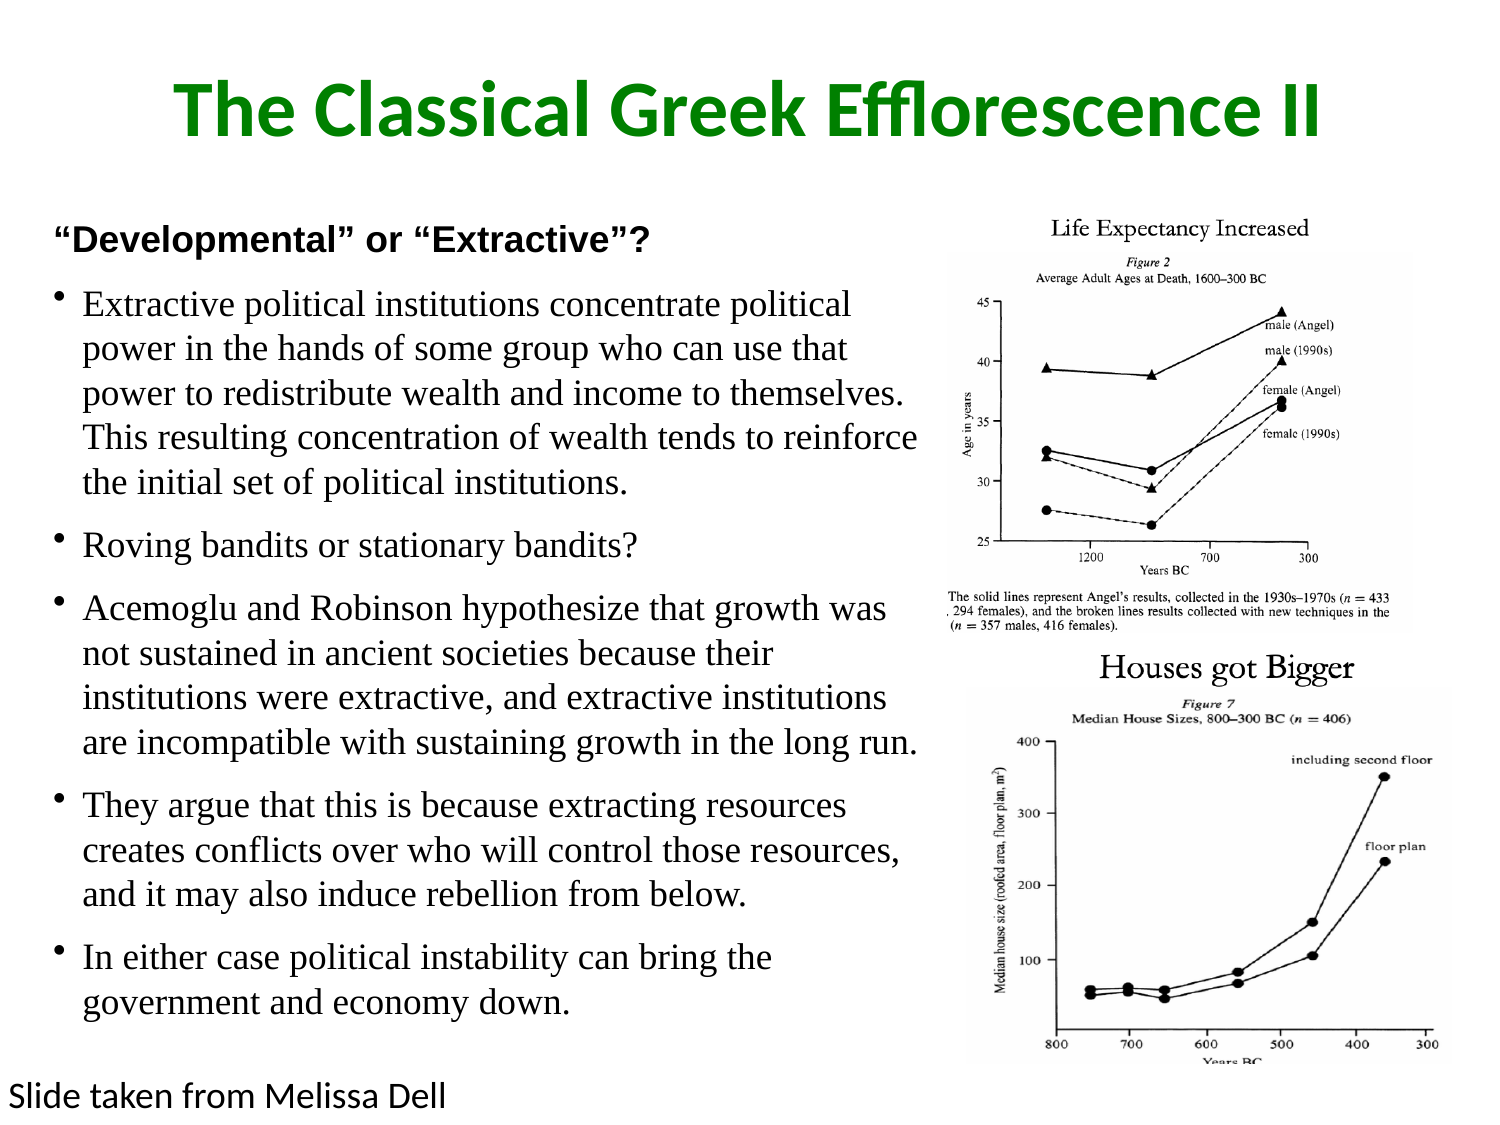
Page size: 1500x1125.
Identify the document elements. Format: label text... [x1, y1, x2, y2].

text_box Slide taken from Melissa Dell [0, 1064, 455, 1124]
title The Classical Greek Efflorescence II [44, 0, 1453, 208]
list “Developmental” or “Extractive”? Extractive political institutions concentrate political power in the hands of some group who can use that power to redistribute wealth and income to themselves. This resulting concentration of wealth tends to reinforce the initial set of political institutions. Roving bandits or stationary bandits? Acemoglu and Robinson hypothesize that growth was not sustained in ancient societies because their institutions were extractive, and extractive institutions are incompatible with sustaining growth in the long run. They argue that this is because extracting resources creates conflicts over who will control those resources, and it may also induce rebellion from below. In either case political instability can bring the government and economy down. [44, 207, 936, 1065]
picture [966, 639, 1452, 1065]
picture [871, 208, 1453, 634]
